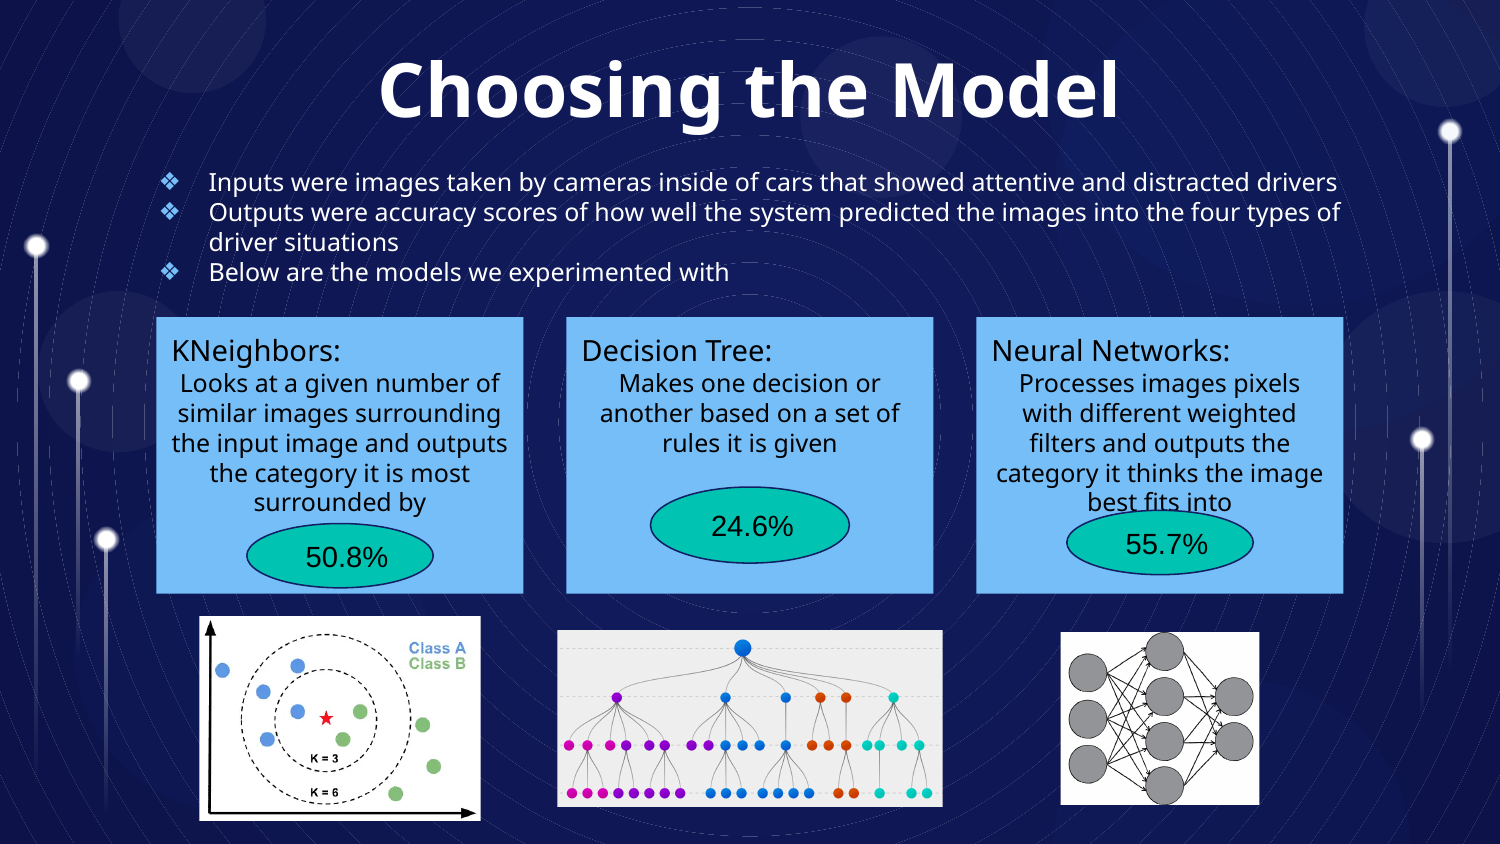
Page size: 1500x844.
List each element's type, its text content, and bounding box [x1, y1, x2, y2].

text_box KNeighbors: Looks at a given number of similar images surrounding the input image and outputs the category it is most surrounded by [156, 317, 524, 594]
text_box 50.8% [246, 523, 434, 588]
text_box 55.7% [1066, 510, 1254, 575]
text_box 24.6% [650, 487, 850, 564]
list Inputs were images taken by cameras inside of cars that showed attentive and distracted drivers Outputs were accuracy scores of how well the system predicted the images into the four types of driver situations Below are the models we experimented with [118, 151, 1382, 371]
text_box Decision Tree: Makes one decision or another based on a set of rules it is given [566, 317, 934, 594]
title Choosing the Model [118, 27, 1382, 122]
text_box Neural Networks: Processes images pixels with different weighted filters and outputs the category it thinks the image best fits into [976, 317, 1344, 594]
picture [557, 630, 943, 807]
picture [199, 615, 481, 821]
picture [1060, 632, 1260, 805]
